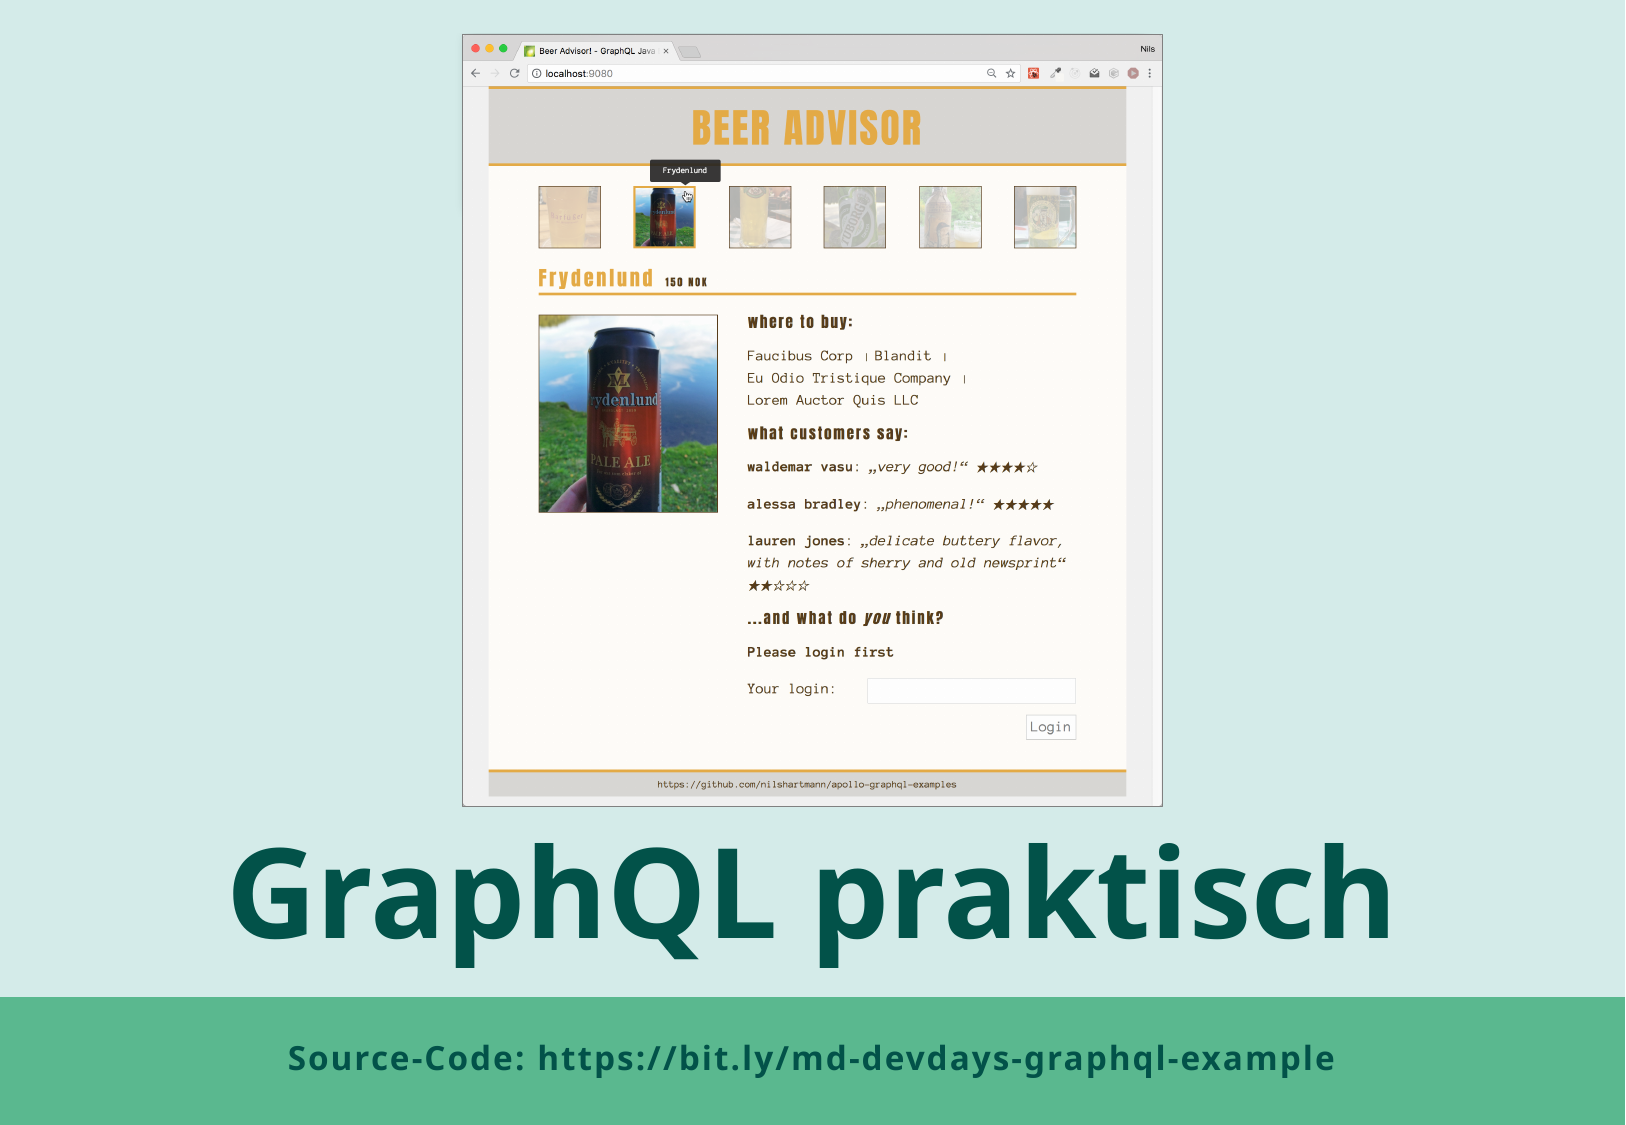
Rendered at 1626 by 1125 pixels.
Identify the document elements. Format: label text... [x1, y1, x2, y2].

title Source-Code: https://bit.ly/md-devdays-graphql-example [0, 995, 1625, 1125]
text_box GraphQL praktisch [0, 805, 1625, 971]
picture [463, 35, 1162, 806]
